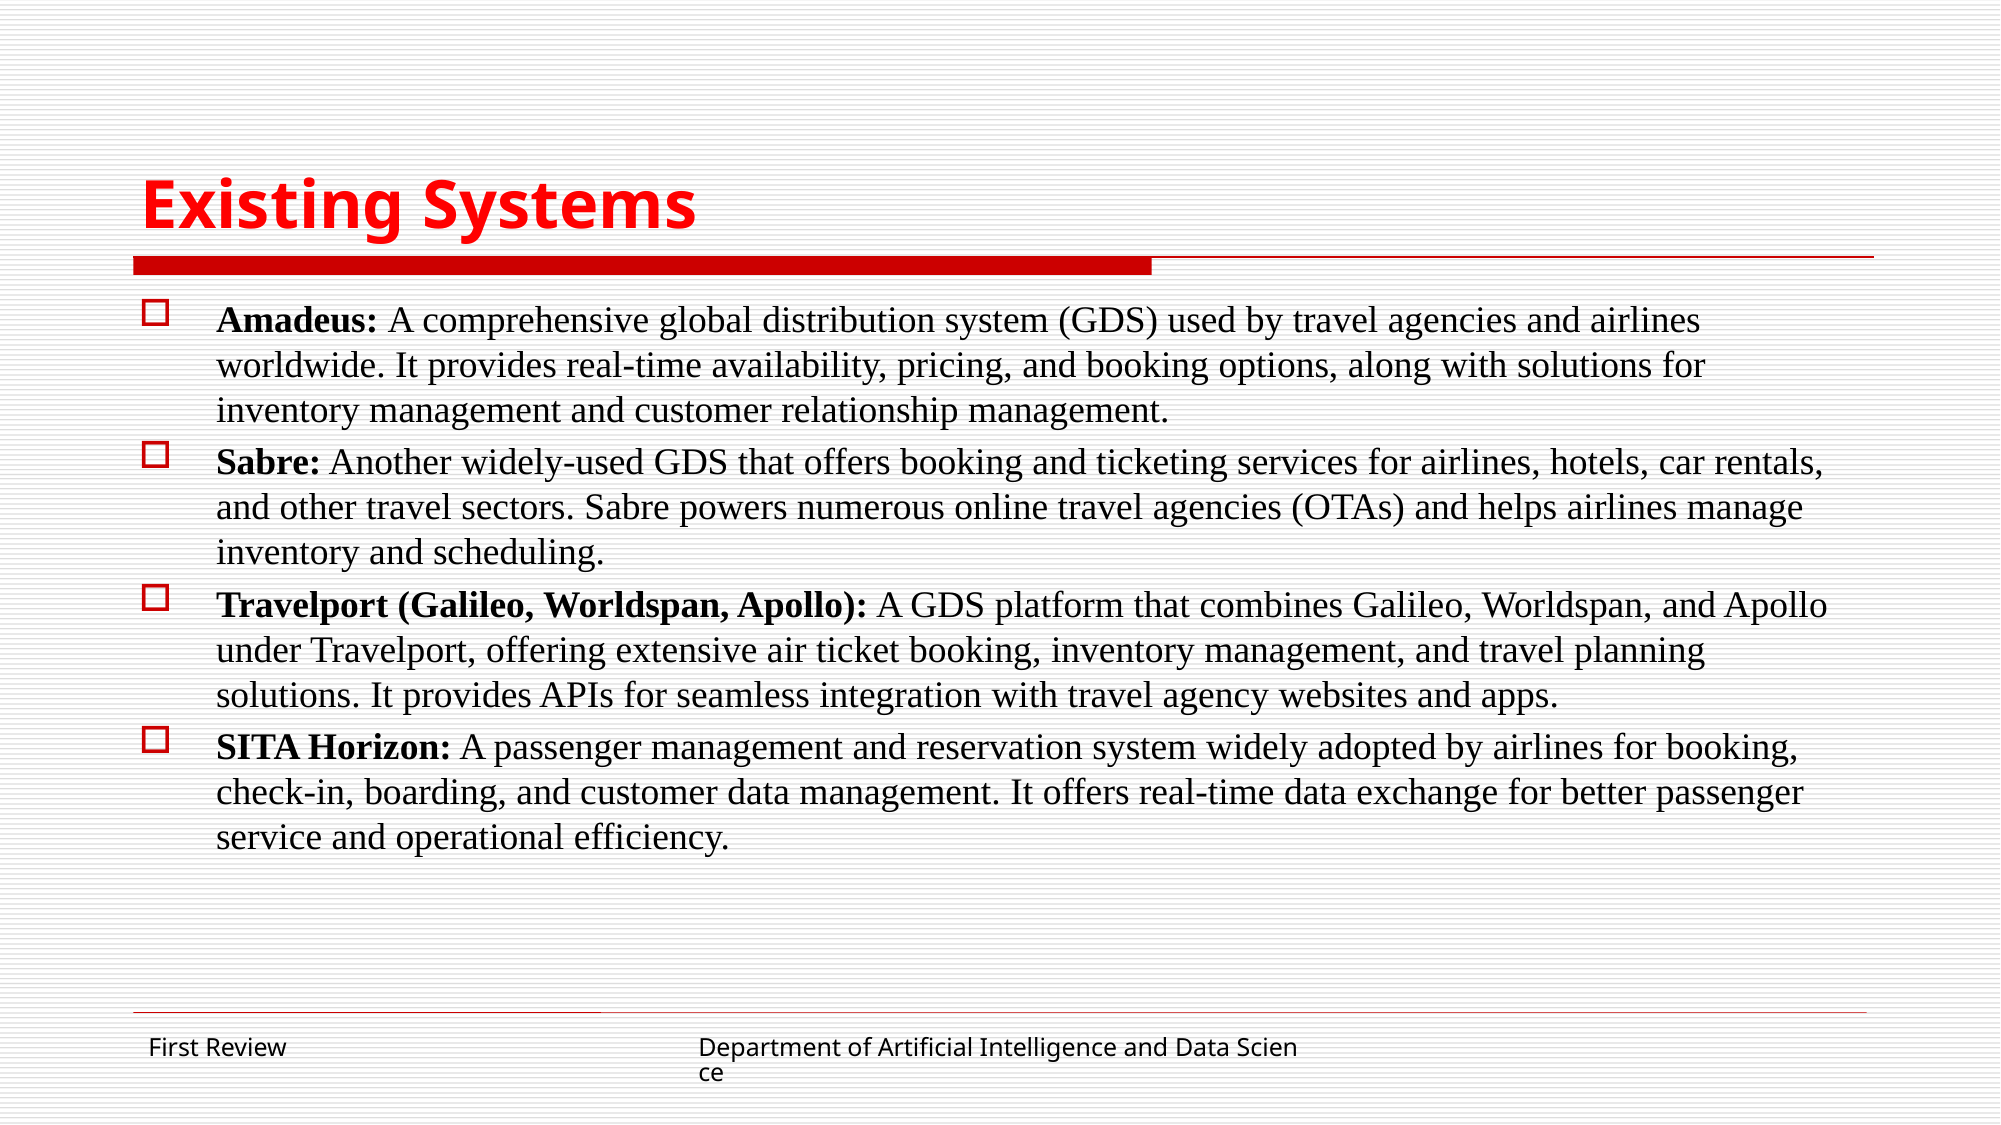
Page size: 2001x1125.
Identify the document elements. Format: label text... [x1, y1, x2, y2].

slide_number [1433, 1024, 1867, 1103]
list Amadeus: A comprehensive global distribution system (GDS) used by travel agencies and airlines worldwide. It provides real-time availability, pricing, and booking options, along with solutions for inventory management and customer relationship management. Sabre: Another widely-used GDS that offers booking and ticketing services for airlines, hotels, car rentals, and other travel sectors. Sabre powers numerous online travel agencies (OTAs) and helps airlines manage inventory and scheduling. Travelport (Galileo, Worldspan, Apollo): A GDS platform that combines Galileo, Worldspan, and Apollo under Travelport, offering extensive air ticket booking, inventory management, and travel planning solutions. It provides APIs for seamless integration with travel agency websites and apps. SITA Horizon: A passenger management and reservation system widely adopted by airlines for booking, check-in, boarding, and customer data management. It offers real-time data exchange for better passenger service and operational efficiency. [123, 287, 1874, 988]
title Existing Systems [125, 50, 1876, 250]
footer Department of Artificial Intelligence and Data Science [683, 1024, 1317, 1103]
picture [0, 0, 2001, 1125]
slide_number First Review [133, 1024, 567, 1103]
